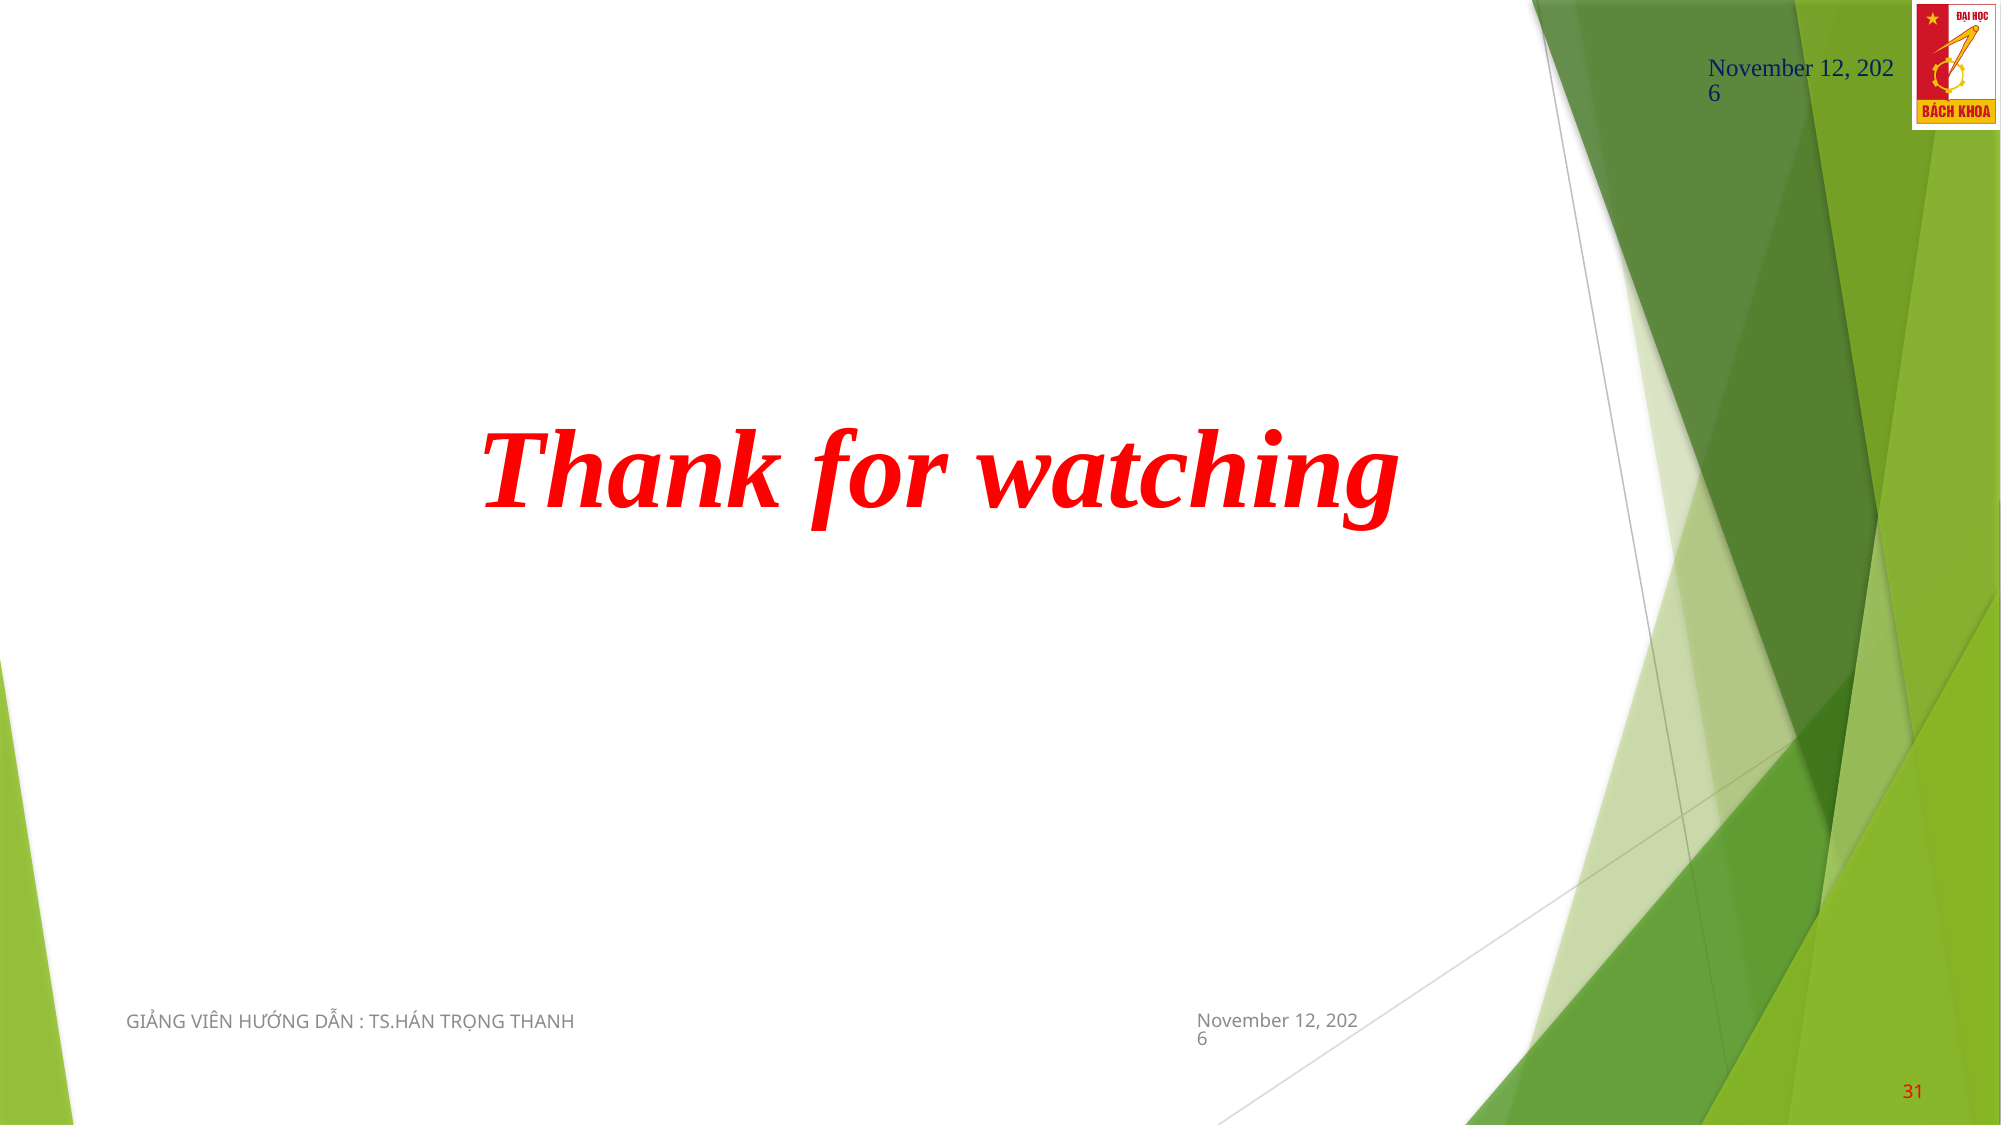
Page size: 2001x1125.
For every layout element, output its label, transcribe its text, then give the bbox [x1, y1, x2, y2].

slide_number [1181, 991, 1384, 1051]
text_box 20 August 2020 [1693, 43, 1906, 89]
footer GIẢNG VIÊN HƯỚNG DẪN : TS.HÁN TRỌNG THANH [111, 991, 1145, 1051]
text_box Thank for watching [423, 387, 1456, 538]
slide_number 31 [1887, 1062, 2000, 1122]
picture [1911, 0, 2000, 131]
